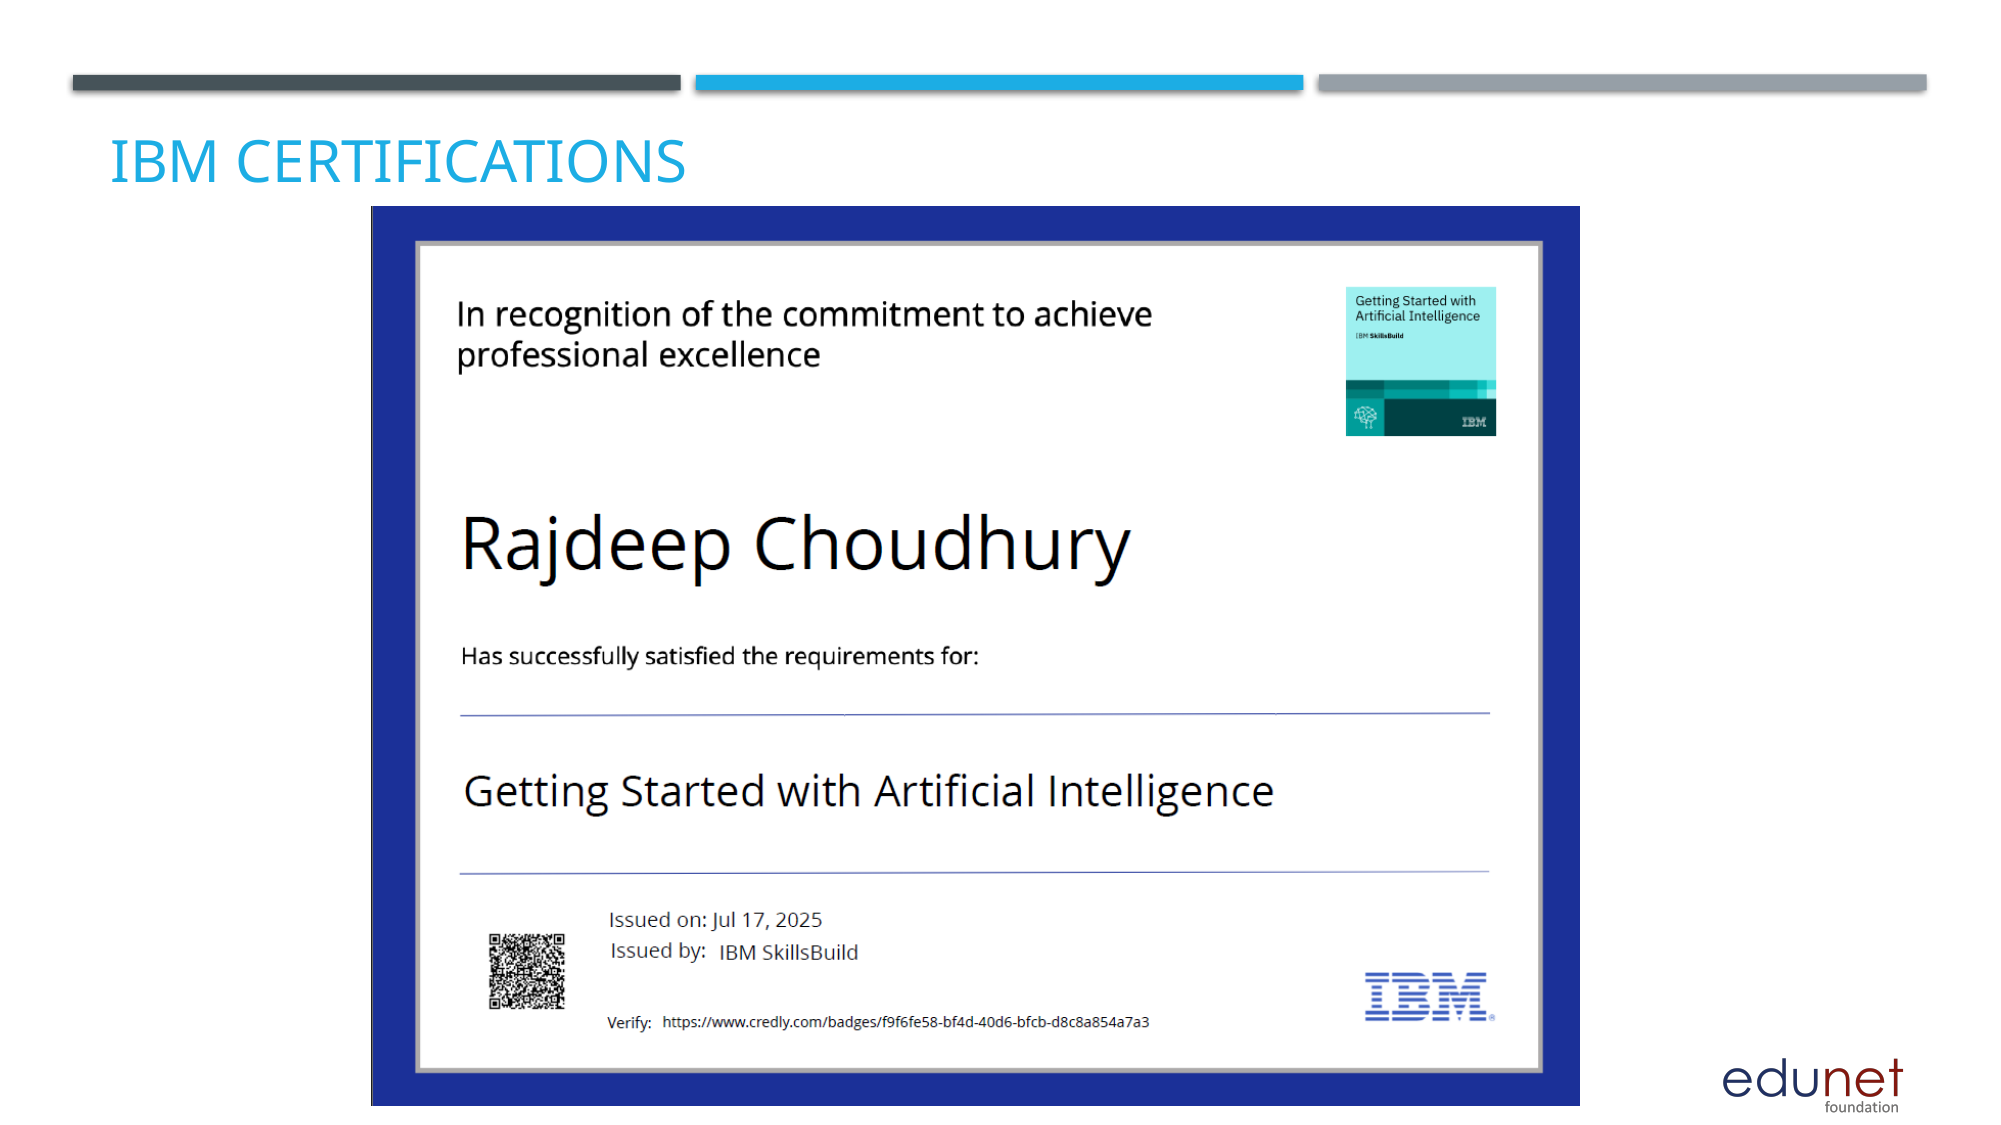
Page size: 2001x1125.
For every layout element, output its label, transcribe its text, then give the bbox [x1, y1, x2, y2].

picture [1719, 1056, 1905, 1116]
title IBM Certifications [95, 115, 1905, 203]
picture [371, 206, 1581, 1106]
